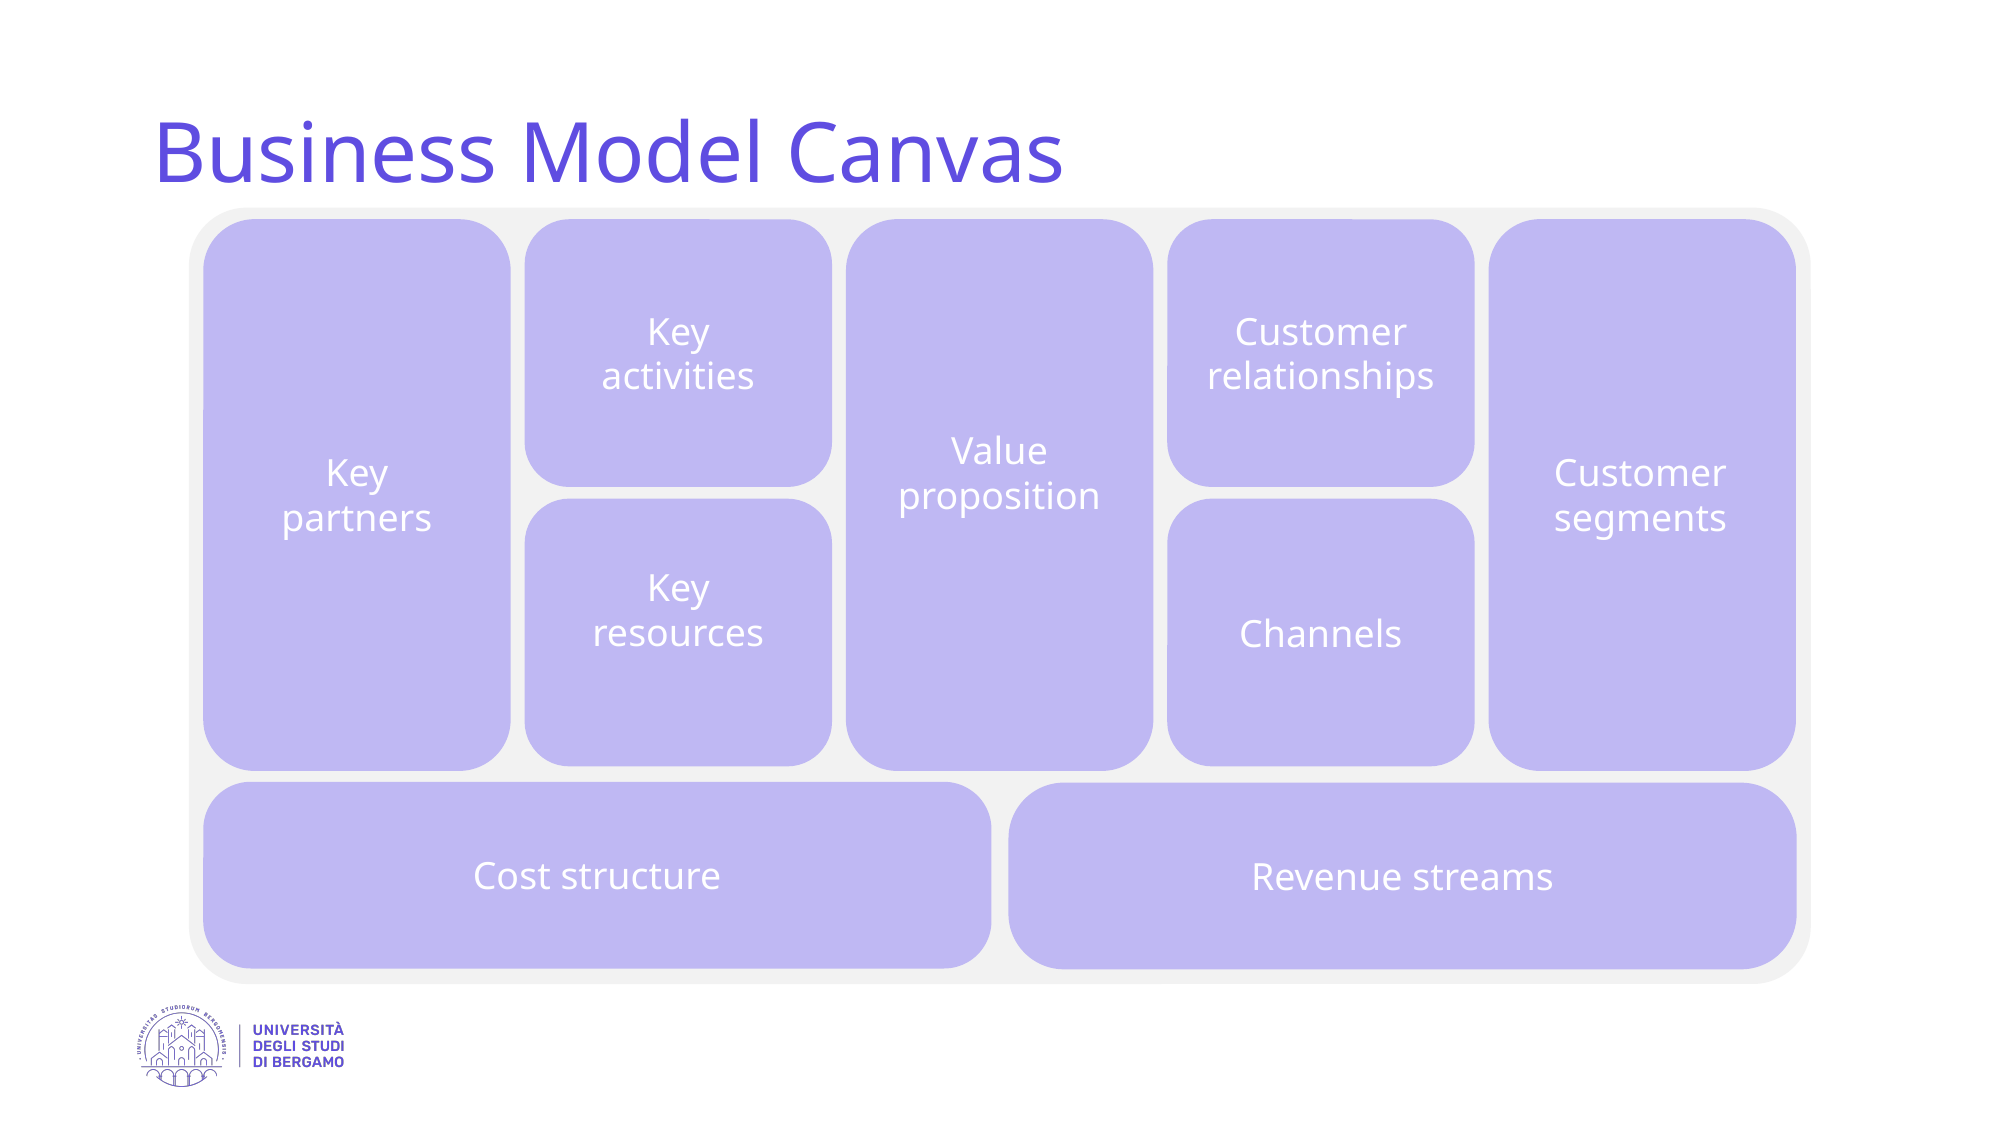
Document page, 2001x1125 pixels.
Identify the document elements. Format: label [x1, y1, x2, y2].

text_box [524, 218, 833, 488]
text_box [1166, 498, 1476, 767]
text_box [1488, 218, 1797, 772]
text_box [845, 218, 1154, 772]
text_box [0, 0, 2000, 1125]
text_box [524, 498, 833, 767]
text_box [1007, 782, 1798, 970]
text_box [202, 218, 512, 772]
text_box [1166, 218, 1476, 488]
text_box [202, 781, 992, 969]
